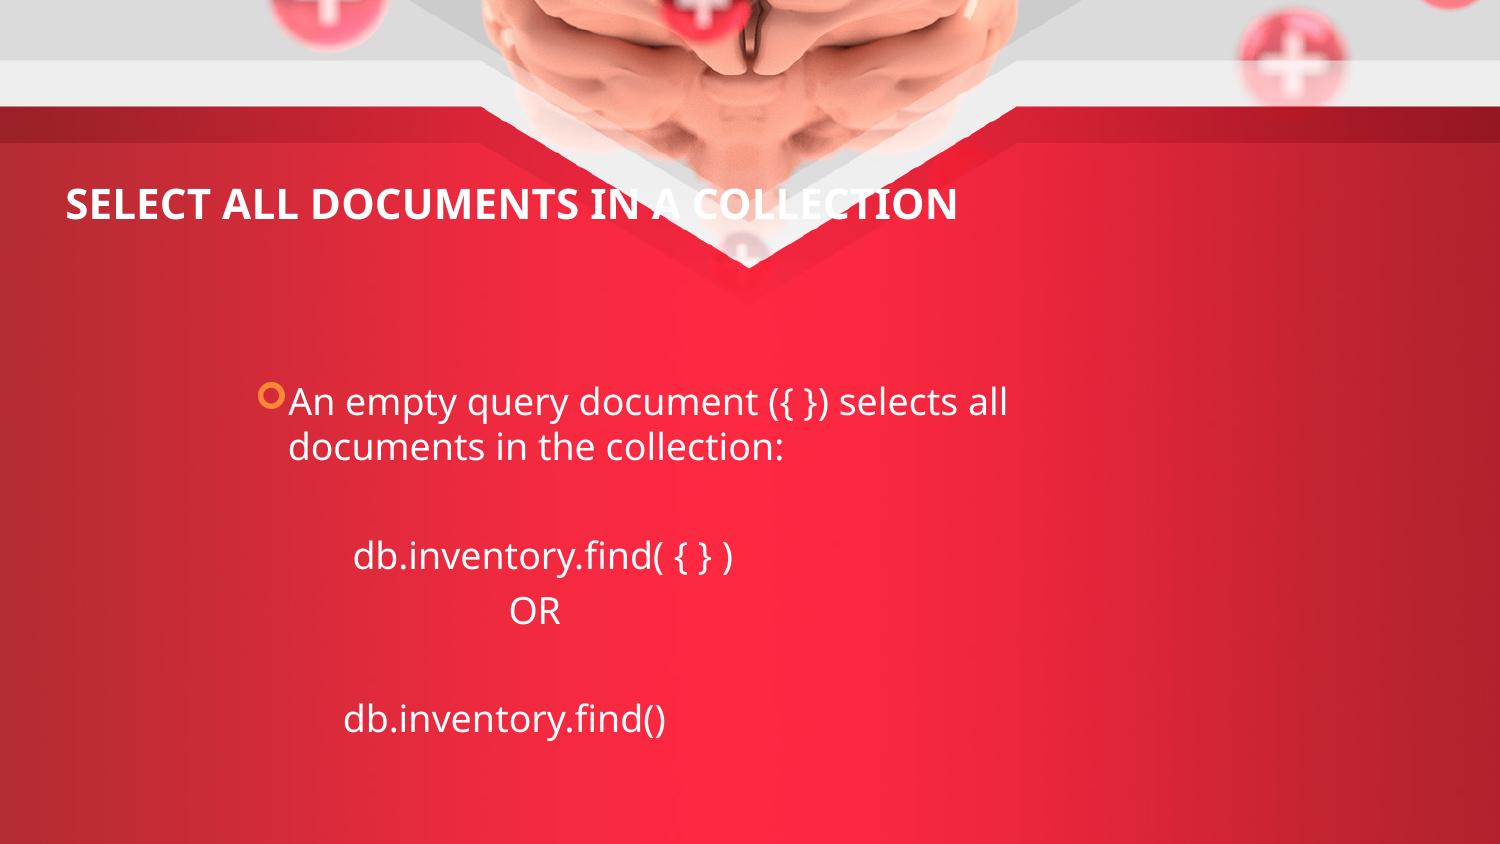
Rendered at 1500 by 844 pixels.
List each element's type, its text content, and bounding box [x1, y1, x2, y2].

text_box SELECT ALL DOCUMENTS IN A COLLECTION [54, 143, 974, 284]
text_box An empty query document ({ }) selects all documents in the collection: db.inventory.find( { } ) OR db.inventory.find() [243, 372, 1163, 797]
picture [0, 0, 1500, 844]
